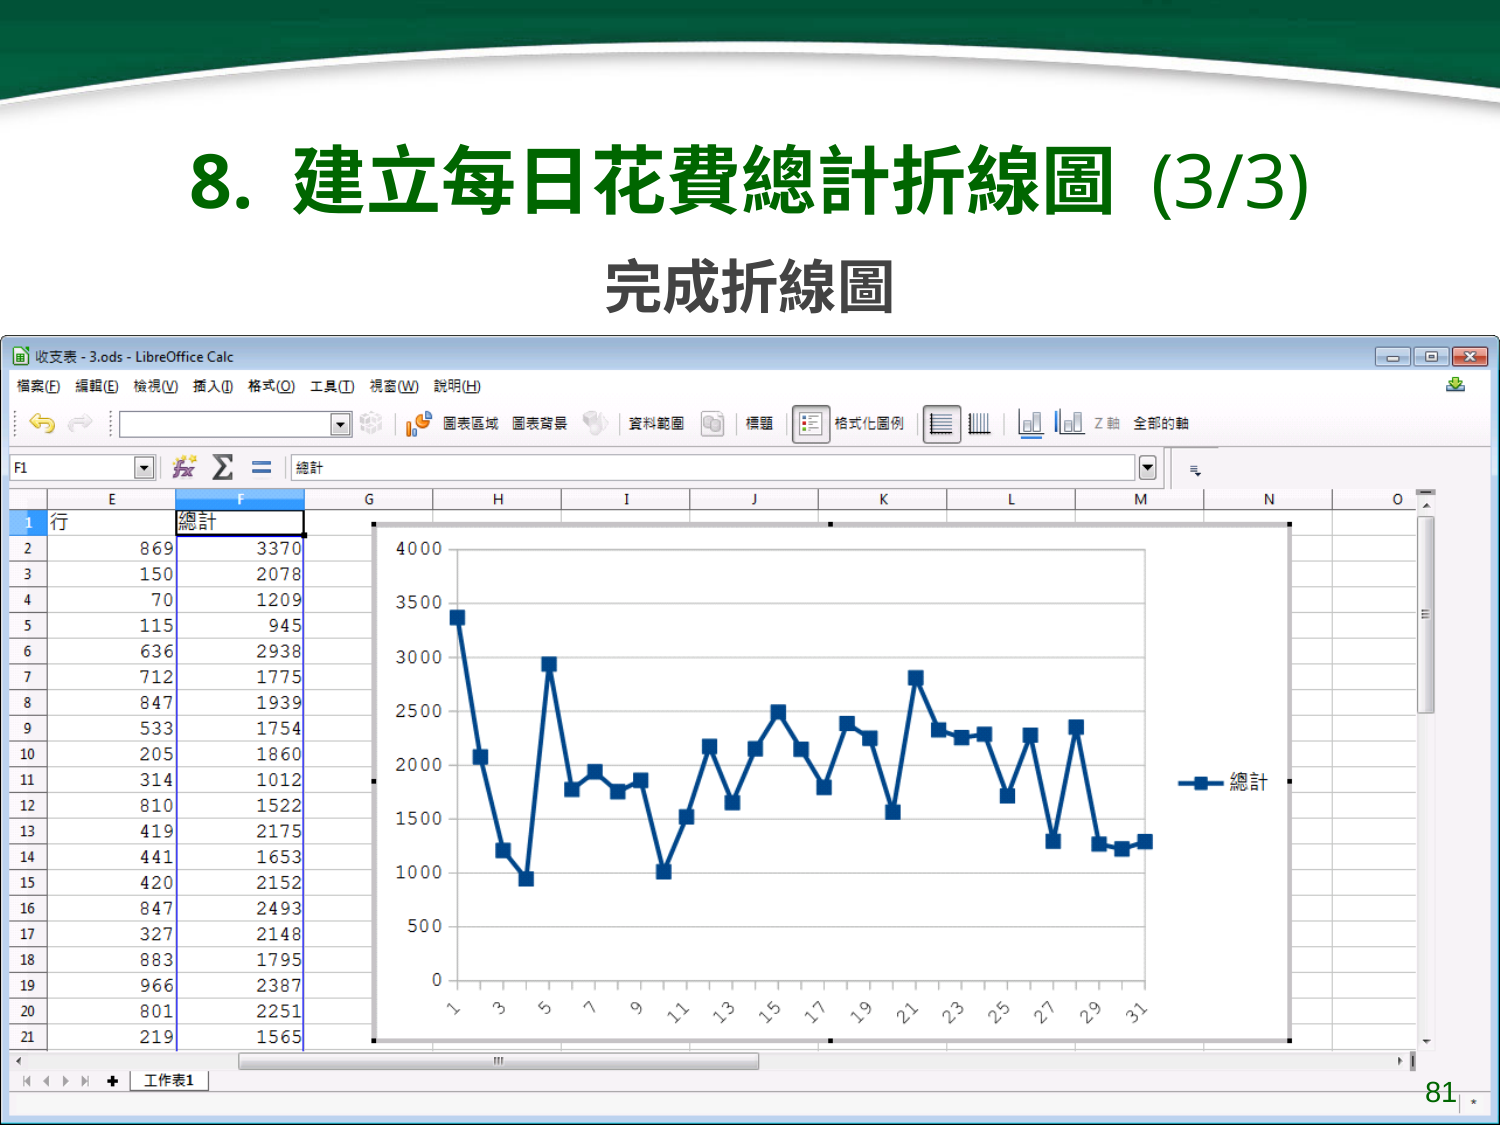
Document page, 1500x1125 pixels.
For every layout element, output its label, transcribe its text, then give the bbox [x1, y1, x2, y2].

picture [0, 0, 1500, 1125]
subtitle 完成折線圖 [51, 245, 1449, 333]
title 8. 建立每日花費總計折線圖 (3/3) [51, 112, 1449, 245]
